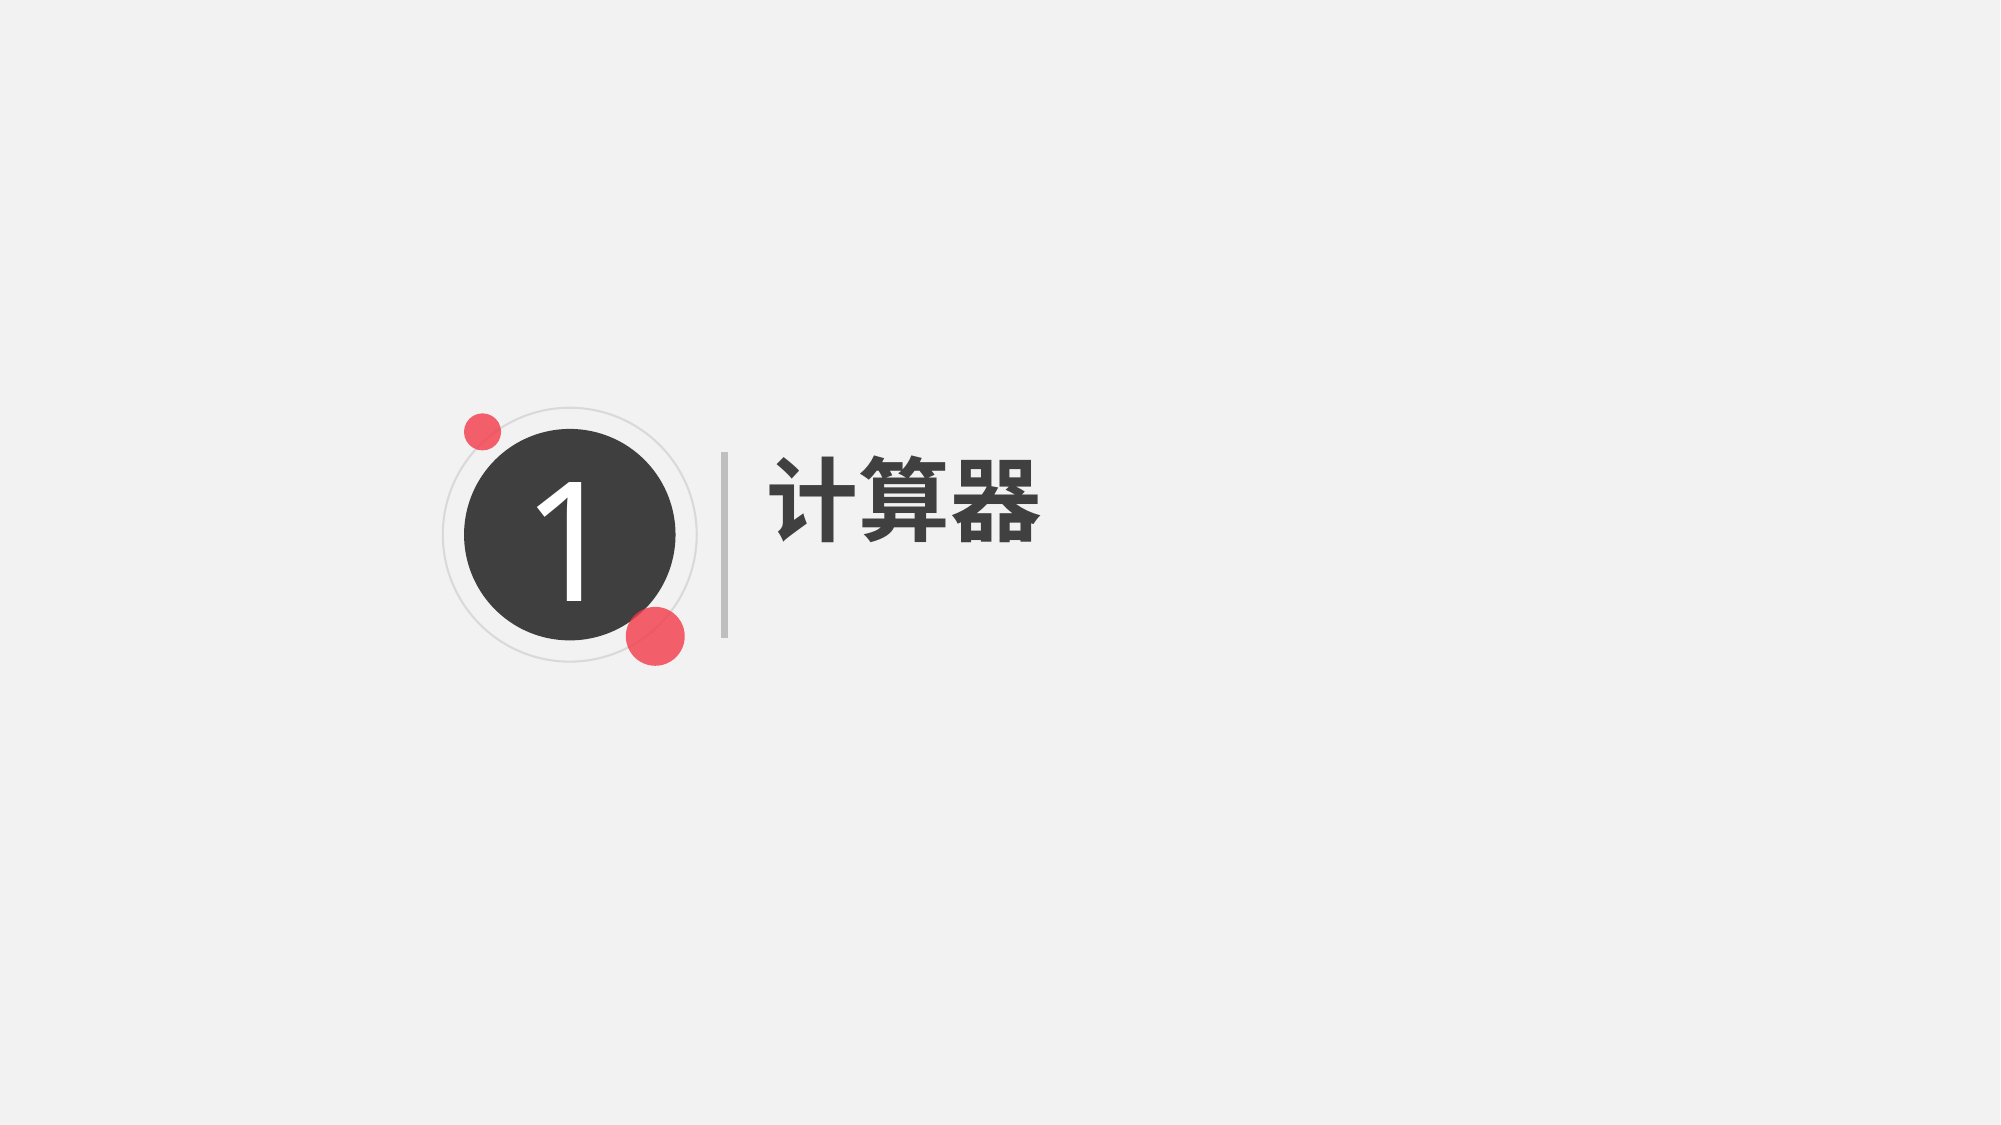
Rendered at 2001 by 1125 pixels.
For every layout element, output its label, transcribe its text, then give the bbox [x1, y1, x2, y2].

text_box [442, 407, 697, 666]
text_box 计算器 [752, 435, 1522, 561]
